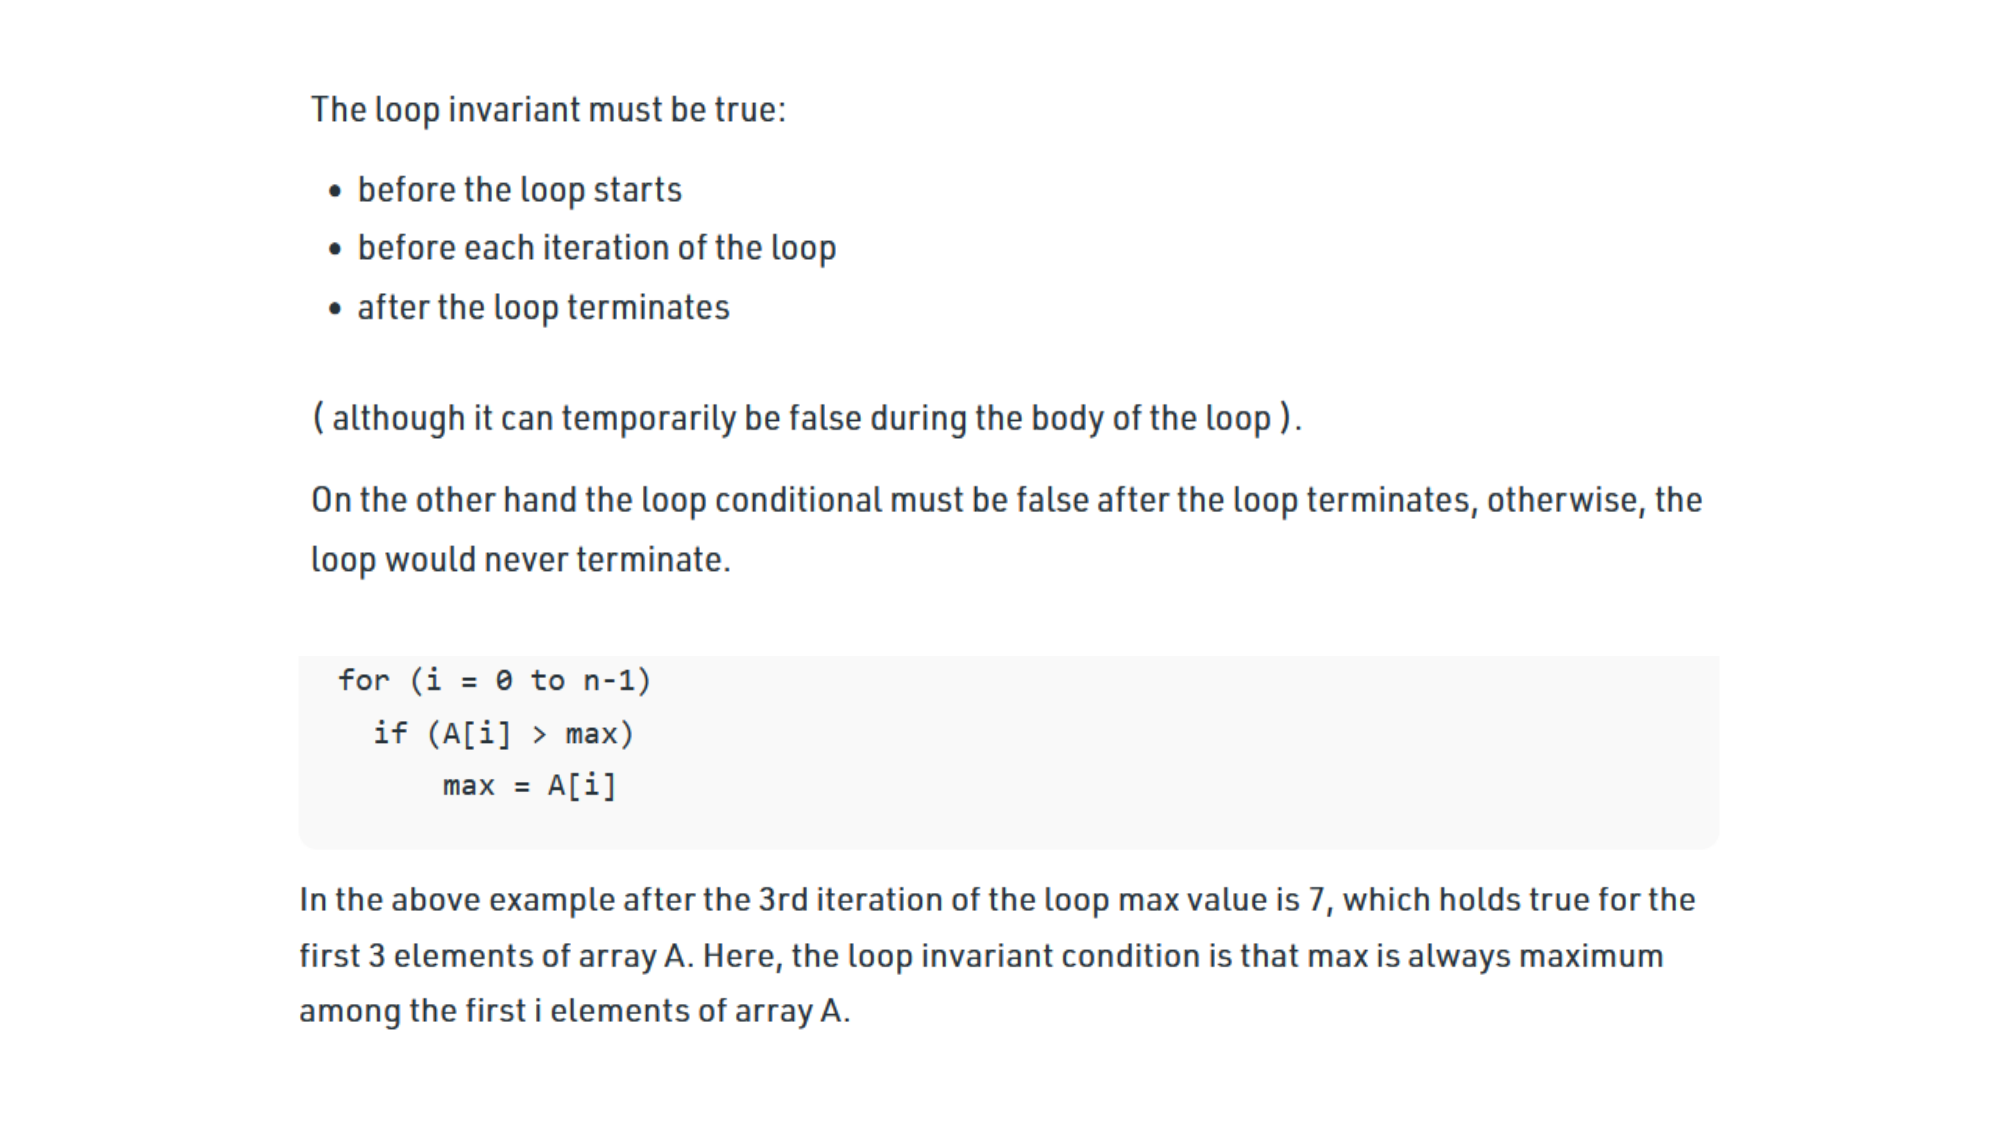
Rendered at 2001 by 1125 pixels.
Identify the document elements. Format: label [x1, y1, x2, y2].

picture [273, 655, 1727, 1051]
picture [258, 74, 1741, 587]
